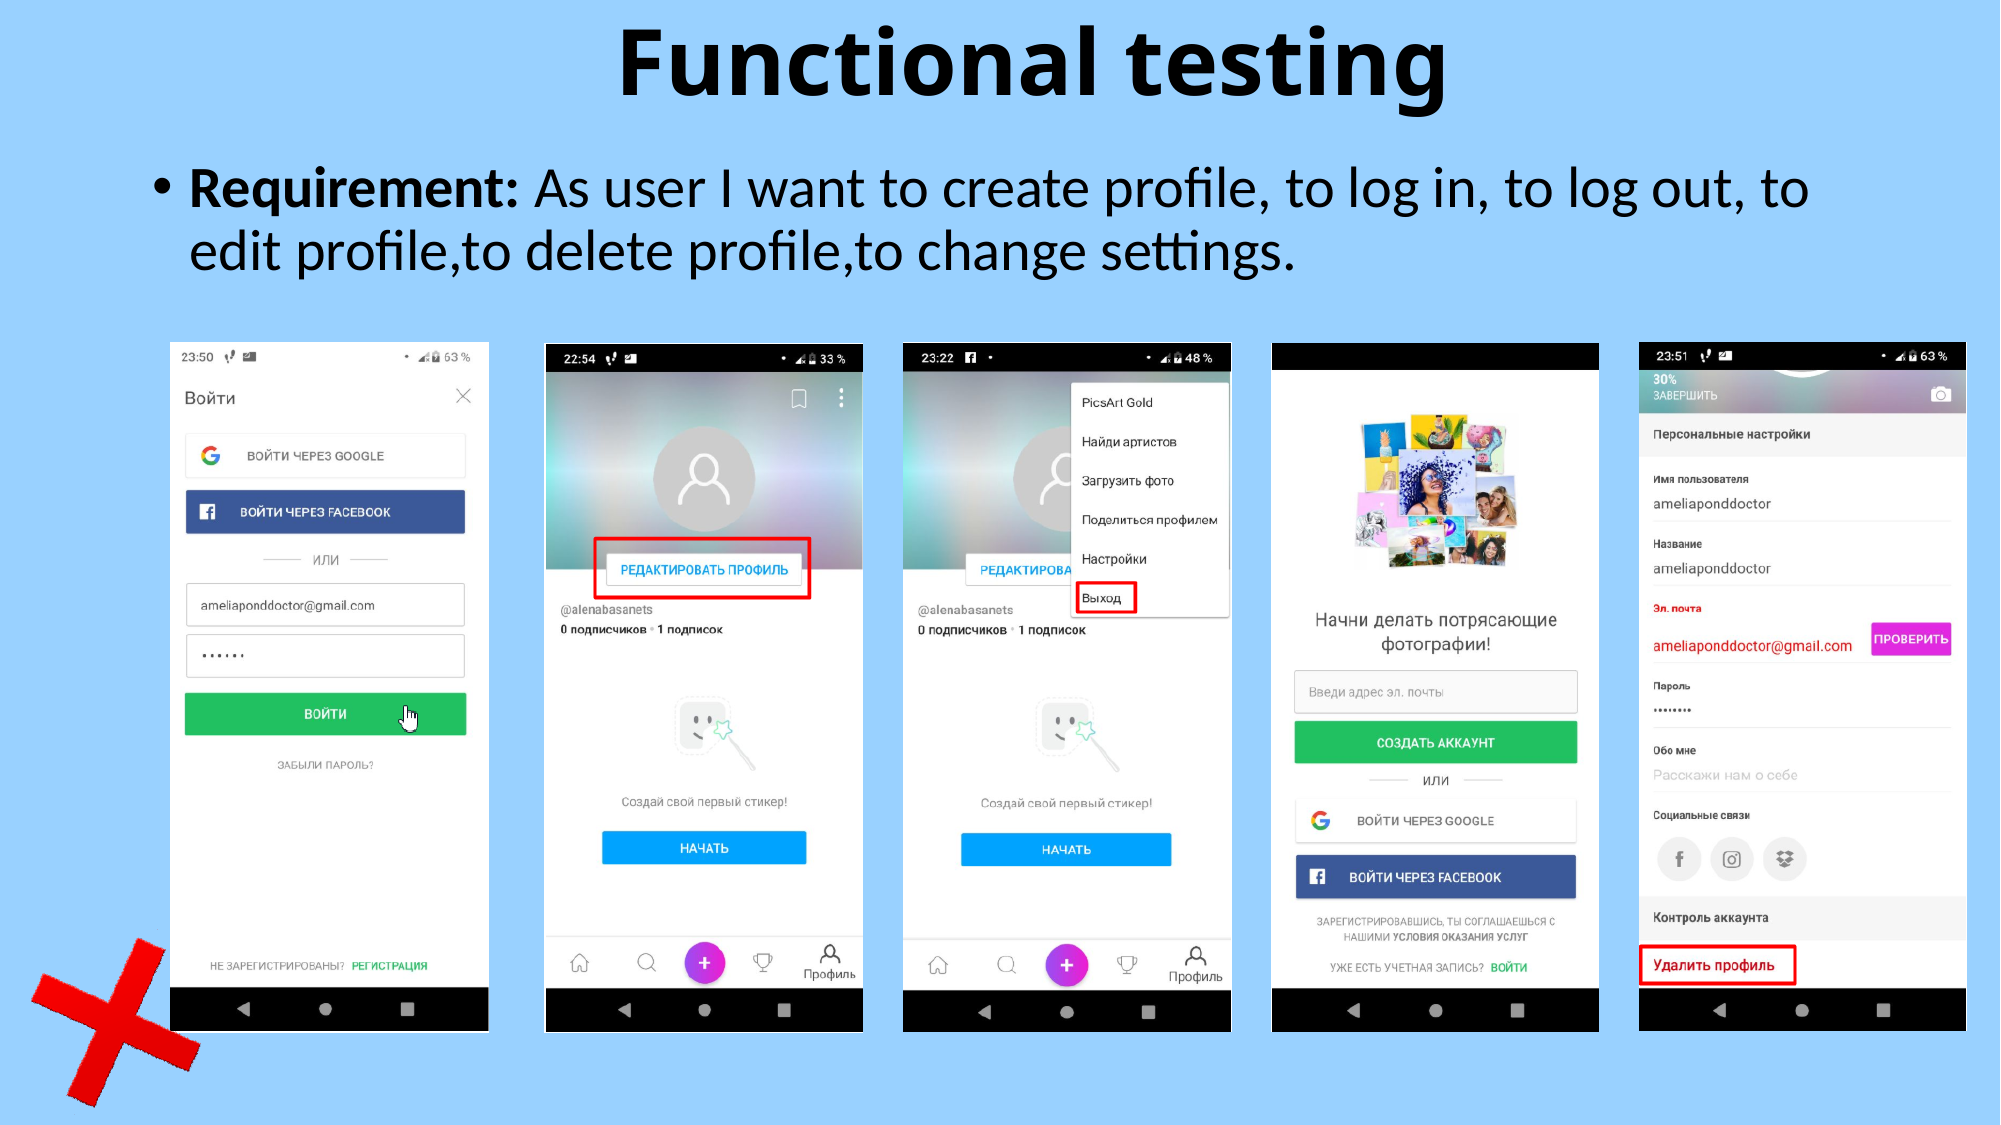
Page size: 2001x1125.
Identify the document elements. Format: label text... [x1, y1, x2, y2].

title Functional testing [170, 0, 1896, 131]
picture [1271, 343, 1599, 1033]
picture [544, 343, 863, 1033]
picture [1639, 342, 1967, 1031]
picture [22, 342, 489, 1115]
picture [903, 342, 1232, 1033]
list Requirement: As user I want to create profile, to log in, to log out, to edit profile,to delete profile,to change settings. [137, 149, 1863, 1014]
